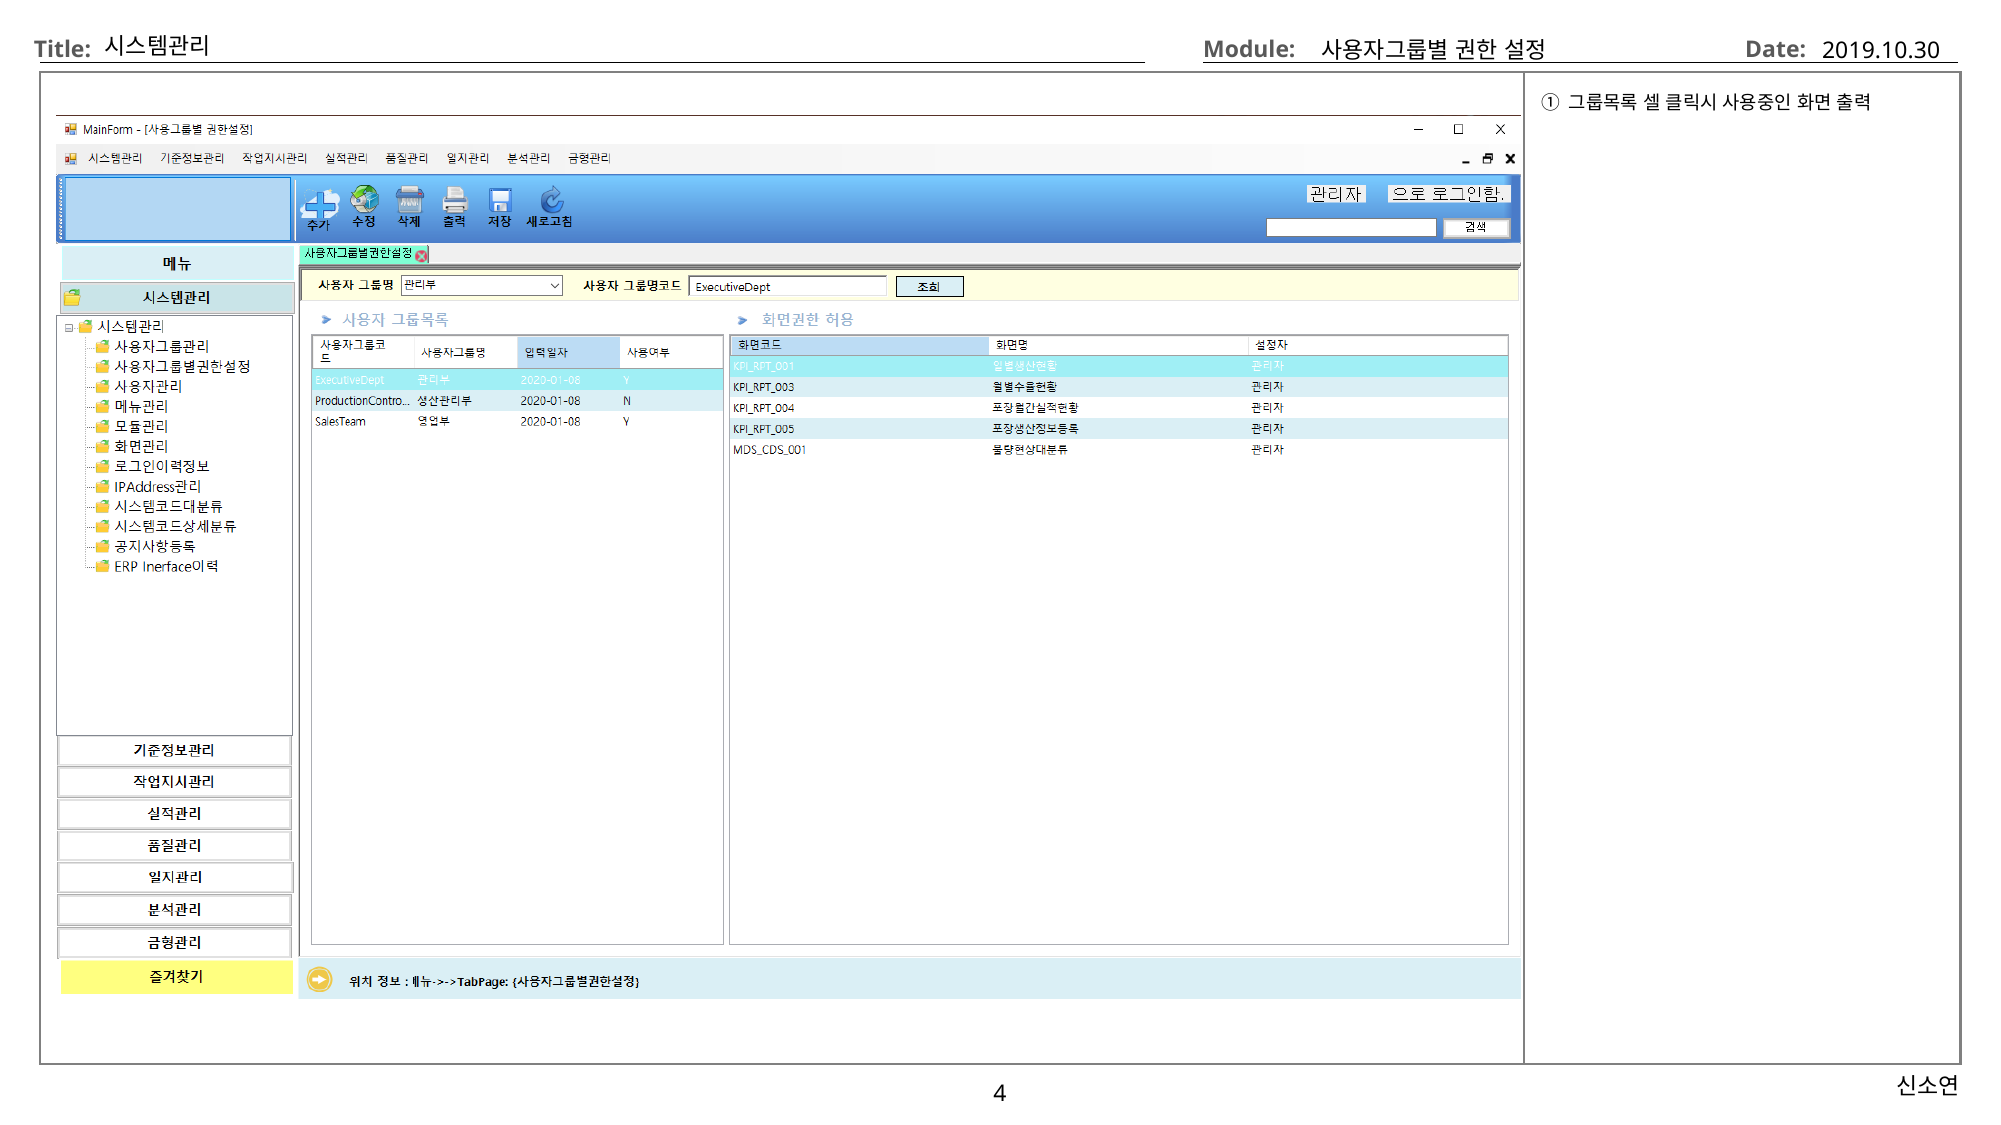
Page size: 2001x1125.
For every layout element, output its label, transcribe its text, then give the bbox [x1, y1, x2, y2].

list 2019.10.30 [1822, 31, 1990, 67]
title 시스템관리 [104, 29, 1123, 66]
list 사용자그룹별 권한 설정 [1321, 31, 1651, 67]
picture [56, 115, 1521, 1000]
list 신소연 [1526, 1067, 1960, 1103]
text_box ① 그룹목록 셀 클릭시 사용중인 화면 출력 [1526, 72, 1960, 155]
